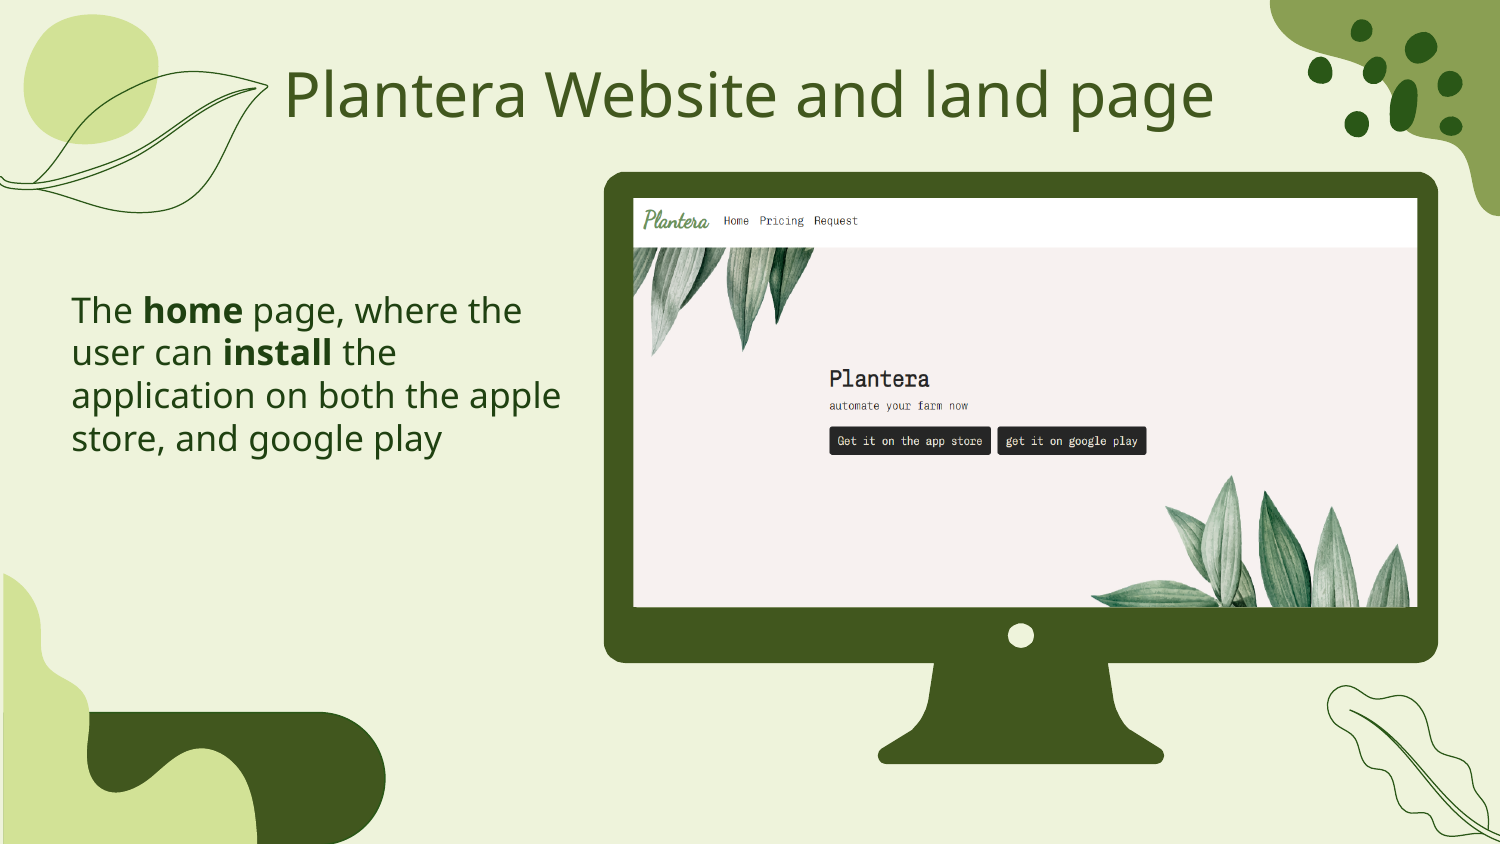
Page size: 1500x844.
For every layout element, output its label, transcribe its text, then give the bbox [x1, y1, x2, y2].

picture [632, 198, 1418, 607]
title Plantera Website and land page [118, 40, 1382, 135]
subtitle The home page, where the user can install the application on both the apple store, and google play [56, 272, 589, 504]
text_box [603, 171, 1439, 765]
